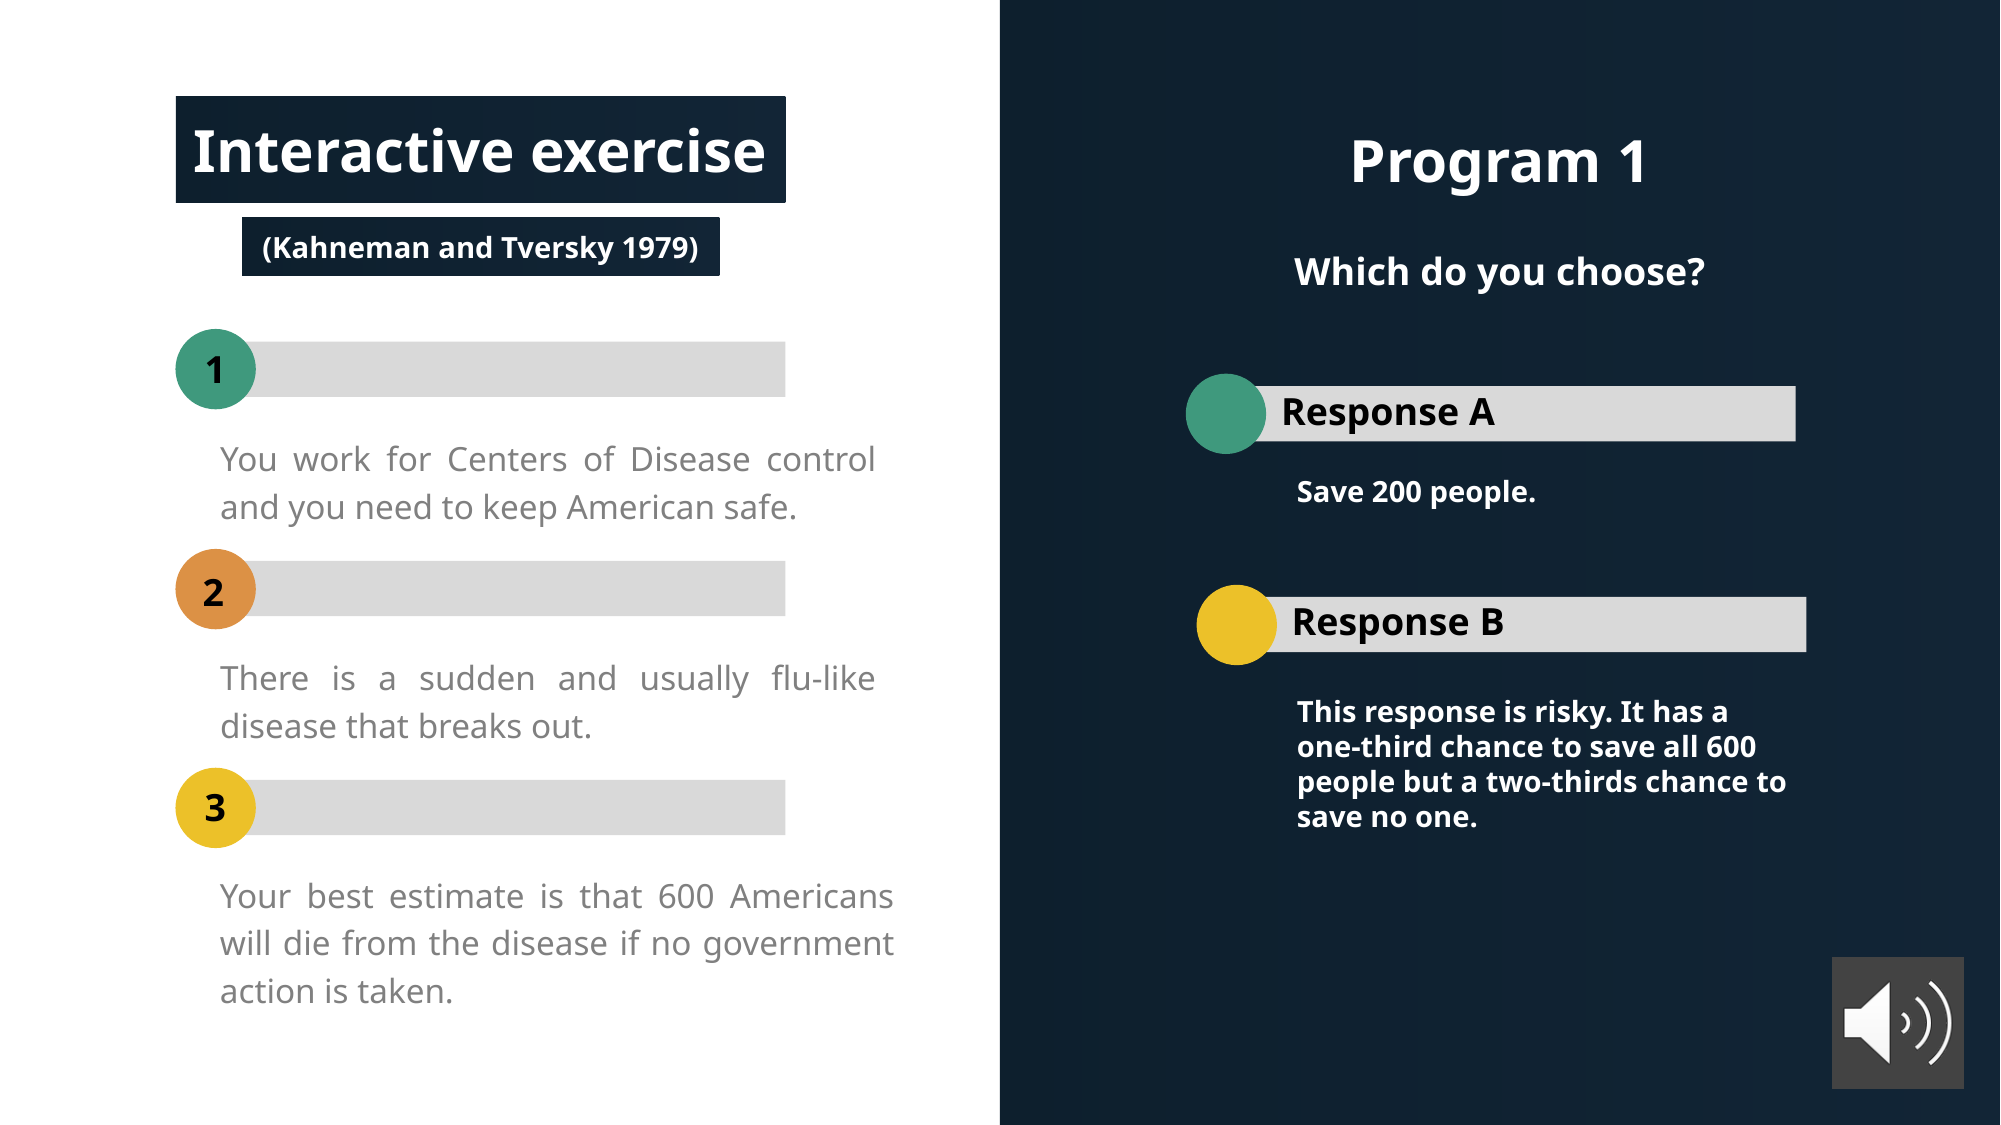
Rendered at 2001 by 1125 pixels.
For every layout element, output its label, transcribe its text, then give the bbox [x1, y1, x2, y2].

text_box [1195, 583, 1276, 667]
text_box Response A [1266, 380, 1604, 441]
text_box [1268, 596, 1808, 653]
text_box [1267, 596, 1276, 609]
text_box You work for Centers of Disease control and you need to keep American safe. [205, 422, 892, 534]
text_box [999, 0, 2000, 1125]
text_box Interactive exercise [175, 95, 786, 204]
text_box Save 200 people. [1200, 466, 1633, 517]
text_box 1 [189, 338, 249, 399]
text_box Which do you choose? [1123, 240, 1877, 300]
text_box [1257, 385, 1797, 442]
text_box [189, 621, 242, 631]
text_box This response is risky. It has a one-third chance to save all 600 people but a two-thirds chance to save no one. [1282, 685, 1814, 841]
text_box [249, 340, 786, 398]
text_box [174, 766, 257, 850]
text_box Response B [1276, 590, 1614, 650]
text_box [174, 327, 245, 411]
picture [1831, 956, 1965, 1090]
text_box There is a sudden and usually flu-like disease that breaks out. [205, 641, 892, 753]
text_box 2 [187, 561, 247, 621]
text_box [246, 779, 786, 836]
text_box [174, 547, 246, 619]
text_box Your best estimate is that 600 Americans will die from the disease if no government action is taken. [205, 859, 911, 1018]
text_box [247, 562, 257, 616]
text_box [246, 560, 786, 617]
text_box Program 1 [1284, 116, 1716, 202]
text_box (Kahneman and Tversky 1979) [241, 216, 720, 276]
text_box [249, 345, 257, 394]
text_box [1184, 372, 1266, 456]
text_box 3 [189, 776, 244, 837]
